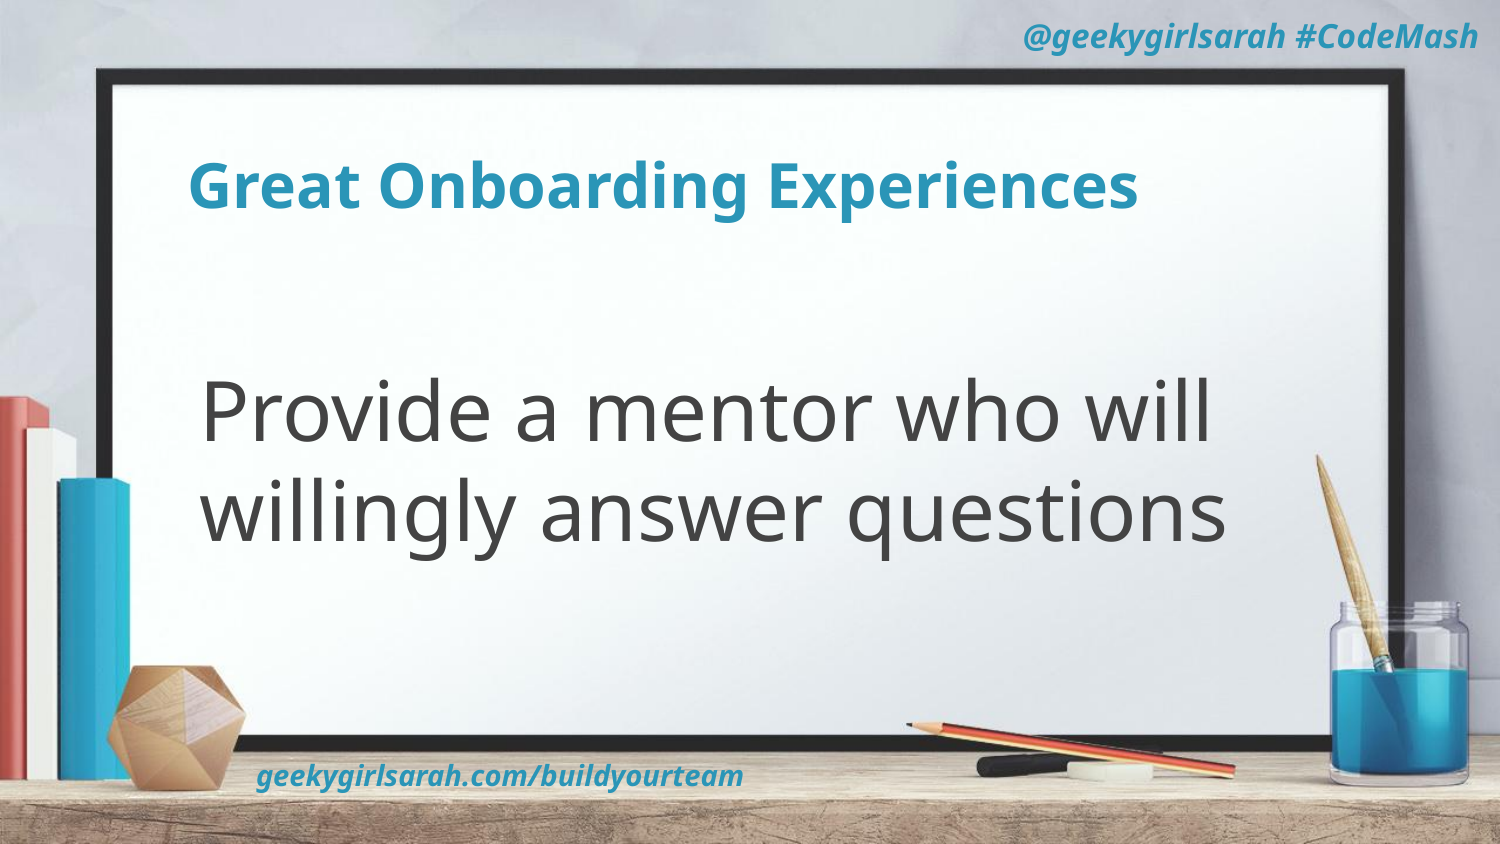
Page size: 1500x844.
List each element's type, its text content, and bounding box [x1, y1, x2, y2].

title Great Onboarding Experiences [172, 130, 1324, 235]
list Provide a mentor who will willingly answer questions [172, 235, 1324, 680]
picture [0, 0, 1500, 844]
